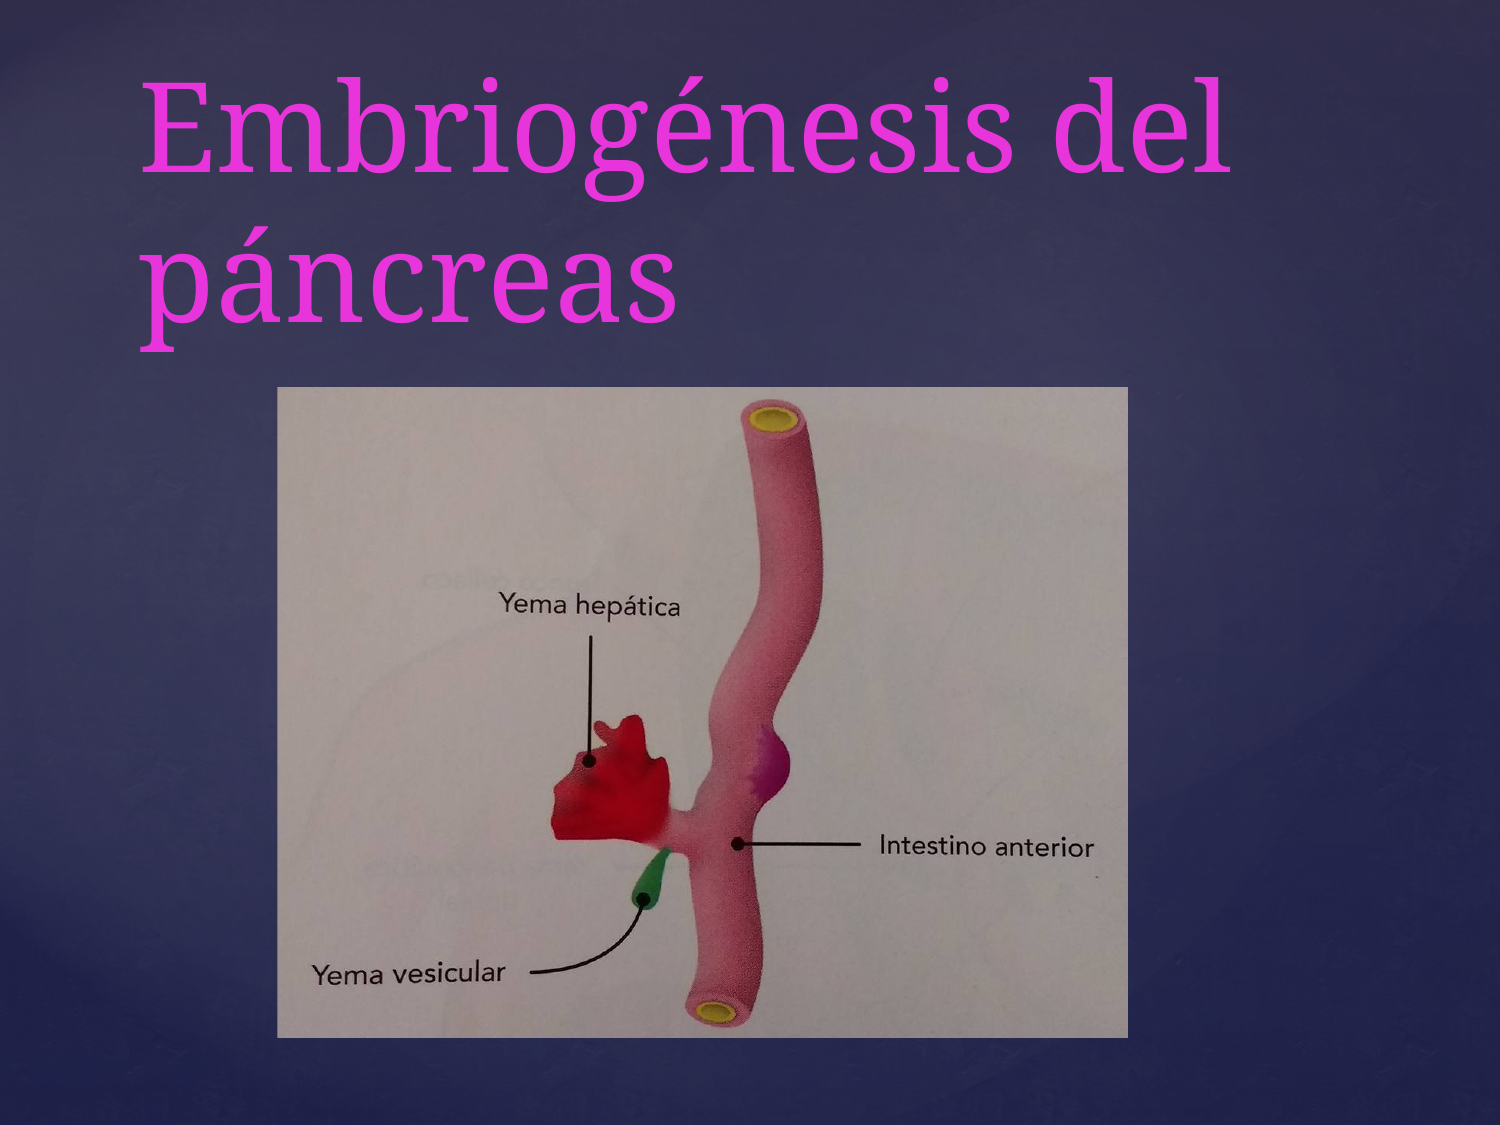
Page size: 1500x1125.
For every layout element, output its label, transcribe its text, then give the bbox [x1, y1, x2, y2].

picture [276, 386, 1129, 1038]
title Embriogénesis del páncreas [123, 54, 1353, 355]
